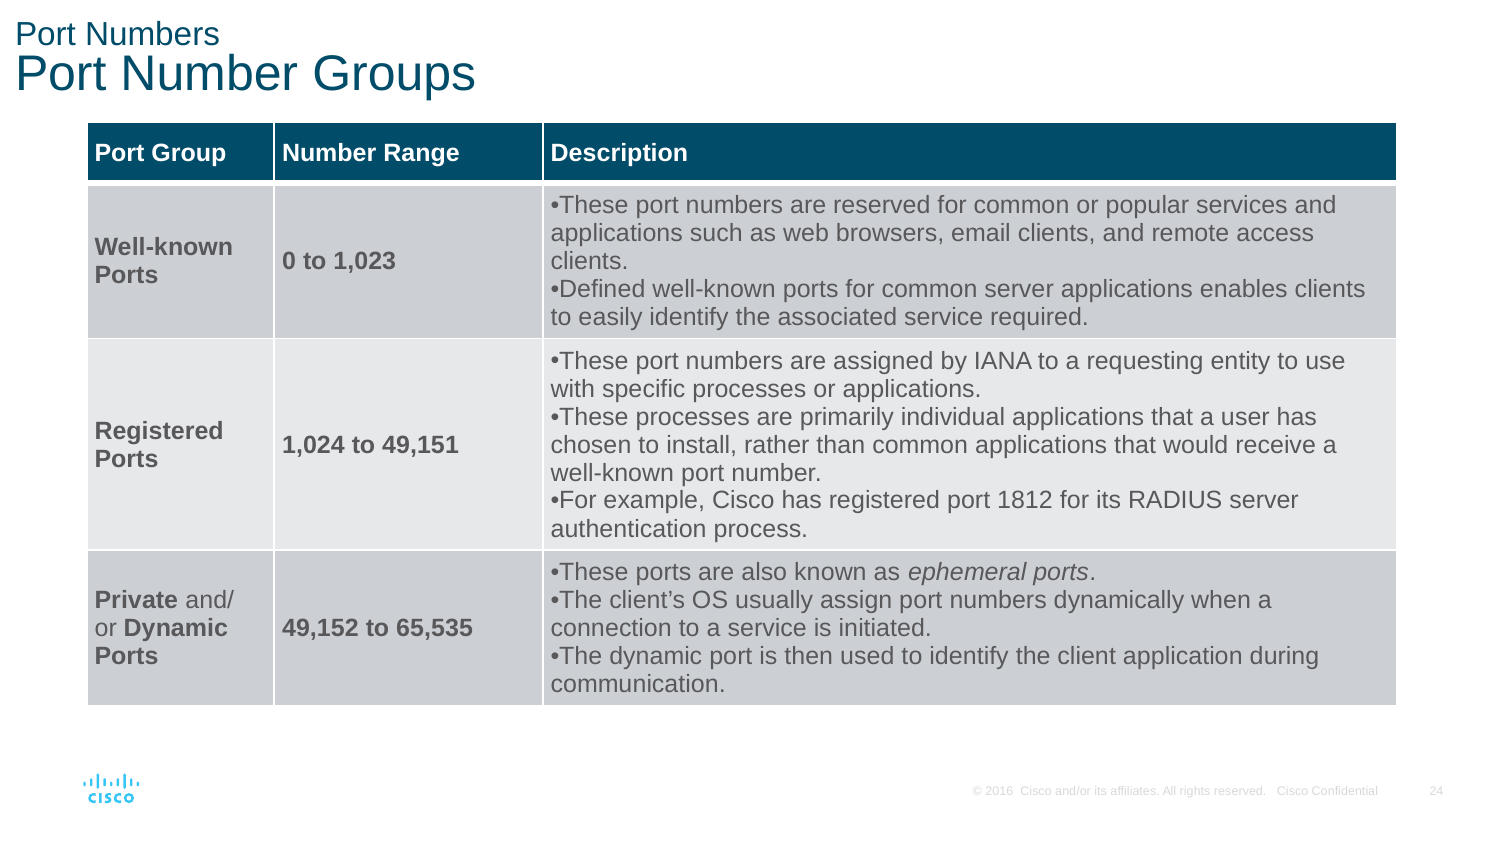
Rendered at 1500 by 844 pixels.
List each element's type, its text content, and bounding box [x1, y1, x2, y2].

table_header Description [544, 123, 1396, 180]
table_cell These ports are also known as ephemeral ports. The client’s OS usually assign port numbers dynamically when a connection to a service is initiated. The dynamic port is then used to identify the client application during communication. [544, 551, 1396, 705]
table_header Port Group [88, 123, 273, 180]
table_cell Well-known Ports [88, 186, 273, 338]
table_header Number Range [275, 123, 542, 180]
table_cell 1,024 to 49,151 [275, 339, 542, 549]
table_cell 49,152 to 65,535 [275, 551, 542, 705]
title Port Numbers Port Number Groups [0, 0, 1369, 121]
table_cell Registered Ports [88, 339, 273, 549]
table_cell Private and/or Dynamic Ports [88, 551, 273, 705]
table_cell 0 to 1,023 [275, 186, 542, 338]
table_cell These port numbers are reserved for common or popular services and applications such as web browsers, email clients, and remote access clients. Defined well-known ports for common server applications enables clients to easily identify the associated service required. [544, 186, 1396, 338]
table_cell These port numbers are assigned by IANA to a requesting entity to use with specific processes or applications. These processes are primarily individual applications that a user has chosen to install, rather than common applications that would receive a well-known port number. For example, Cisco has registered port 1812 for its RADIUS server authentication process. [544, 339, 1396, 549]
